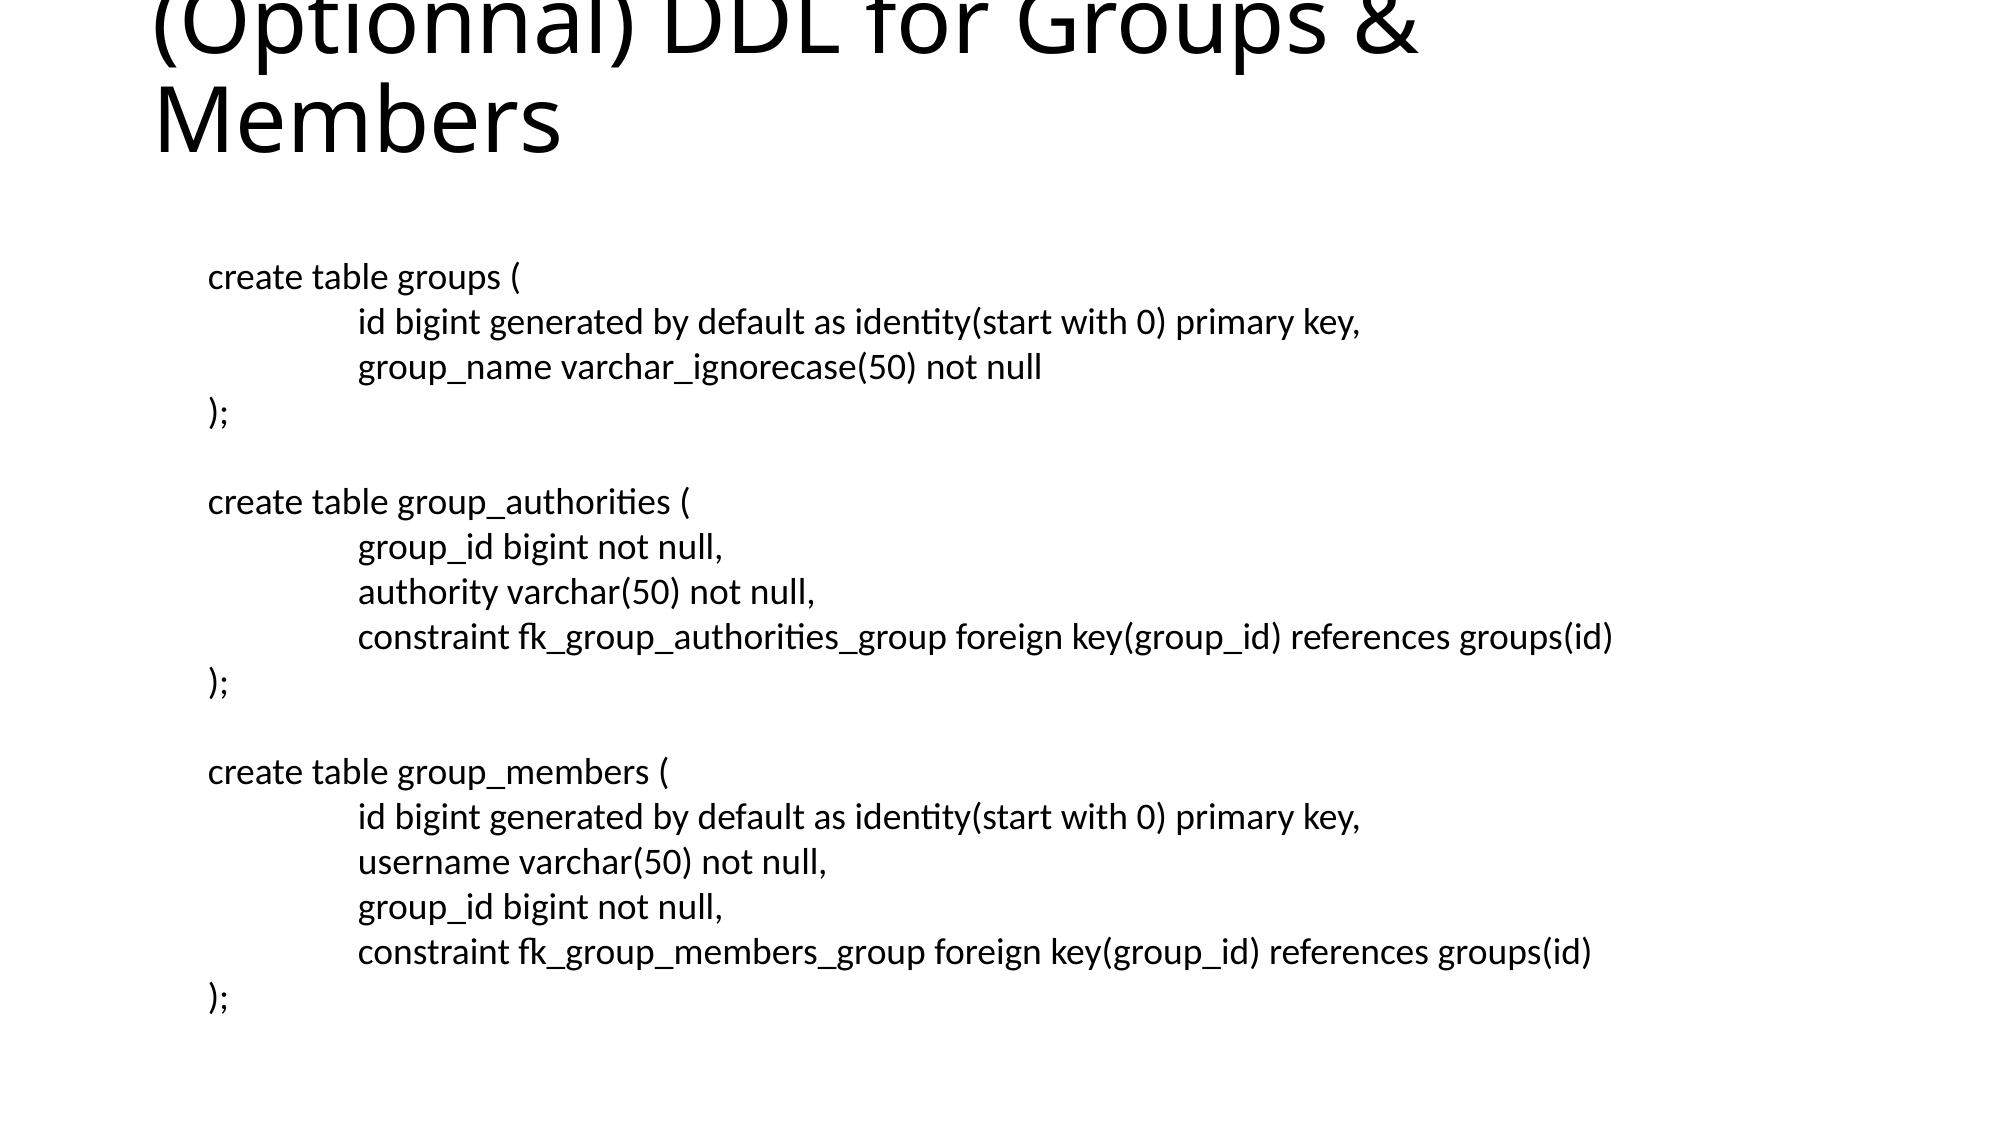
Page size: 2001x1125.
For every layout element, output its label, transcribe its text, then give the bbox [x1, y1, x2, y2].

title (Optionnal) DDL for Groups & Members [137, 0, 1863, 147]
text_box create table groups ( id bigint generated by default as identity(start with 0) primary key, group_name varchar_ignorecase(50) not null ); create table group_authorities ( group_id bigint not null, authority varchar(50) not null, constraint fk_group_authorities_group foreign key(group_id) references groups(id) ); create table group_members ( id bigint generated by default as identity(start with 0) primary key, username varchar(50) not null, group_id bigint not null, constraint fk_group_members_group foreign key(group_id) references groups(id) ); [193, 244, 1944, 1025]
